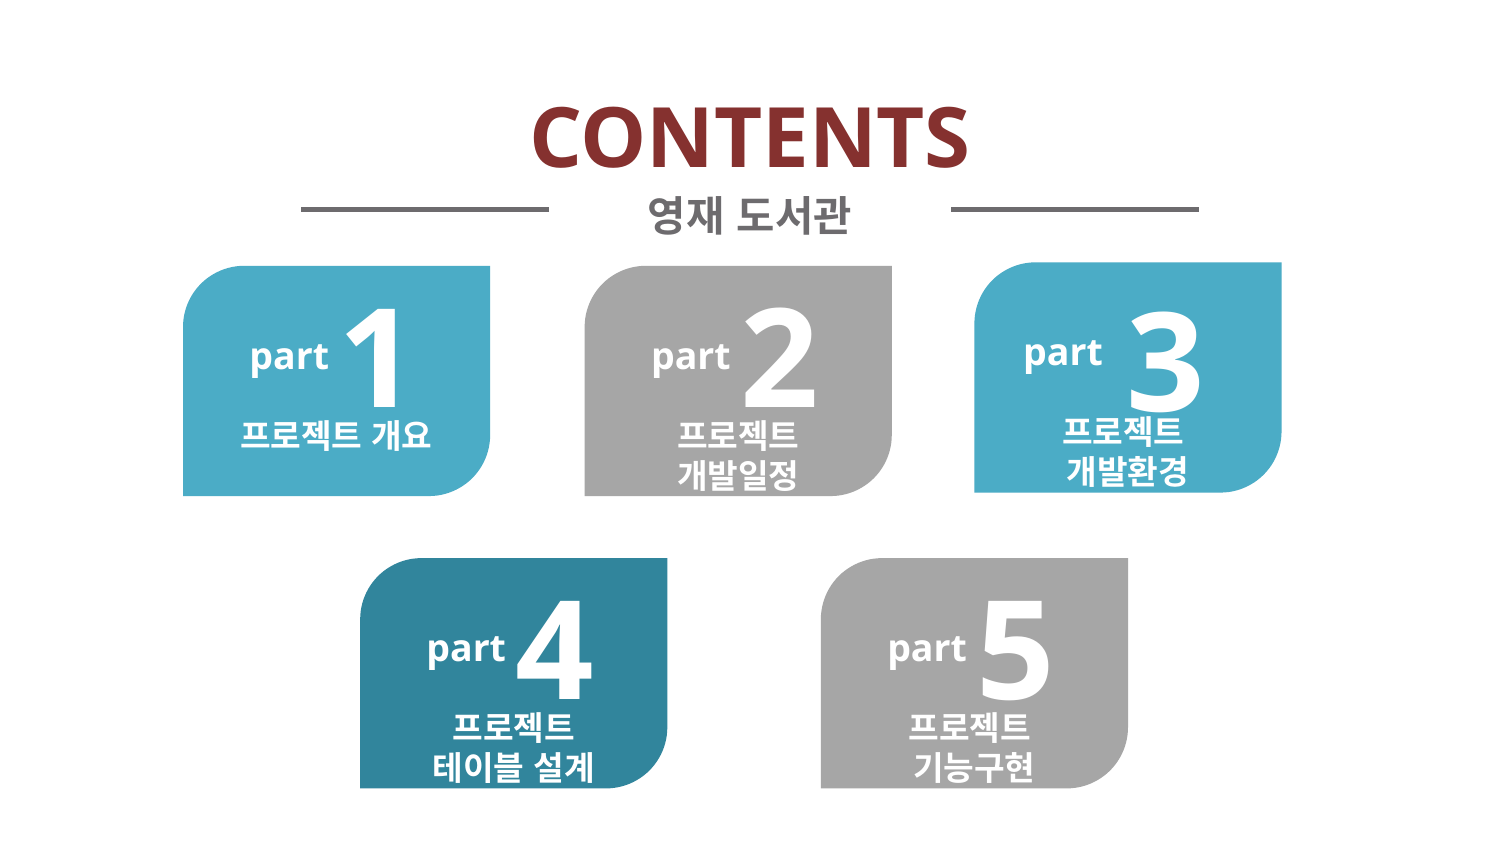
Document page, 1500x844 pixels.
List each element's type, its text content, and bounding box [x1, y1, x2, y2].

text_box CONTENTS [336, 76, 1164, 192]
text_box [182, 262, 491, 497]
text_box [359, 554, 668, 797]
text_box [584, 262, 892, 504]
text_box 영재 도서관 [360, 182, 1140, 248]
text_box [974, 262, 1282, 501]
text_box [820, 554, 1129, 797]
